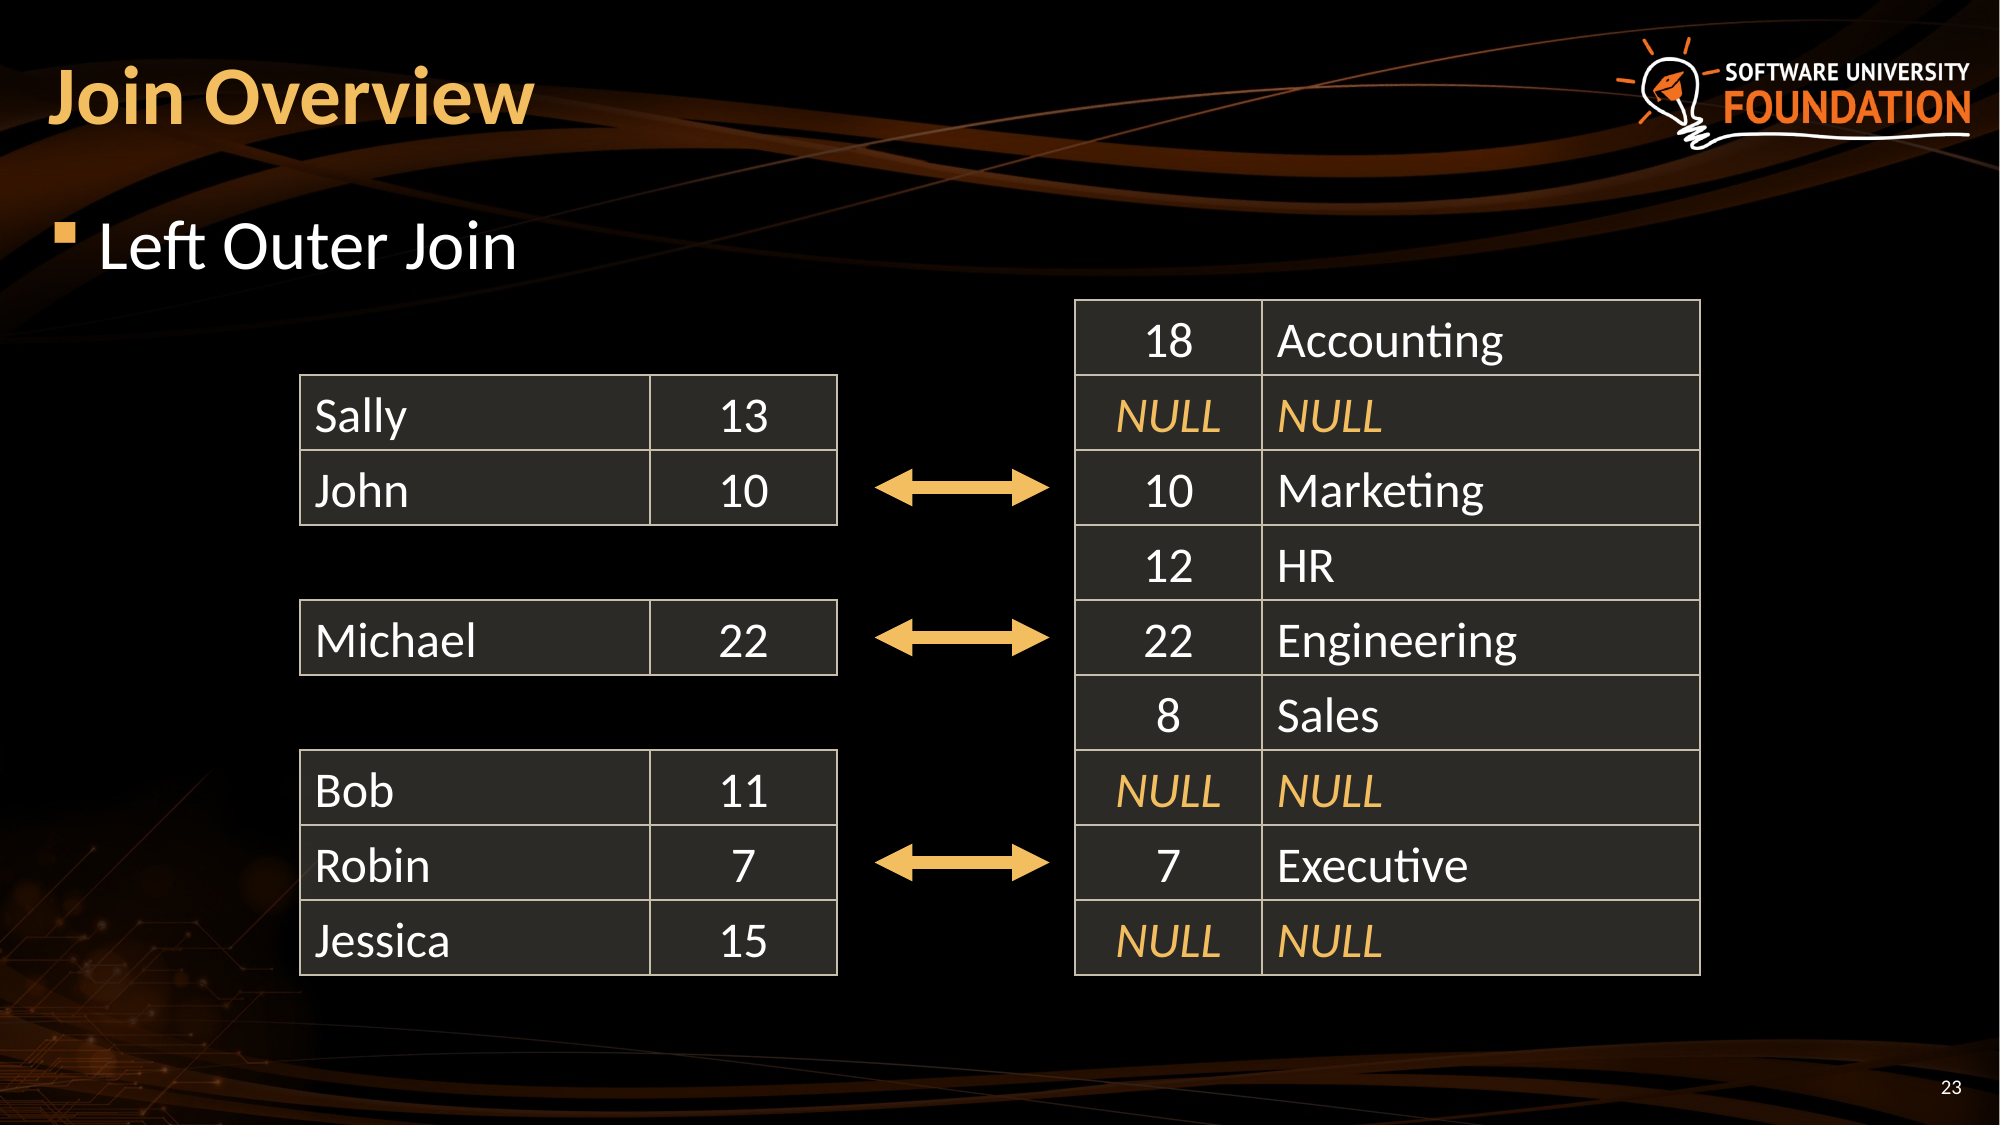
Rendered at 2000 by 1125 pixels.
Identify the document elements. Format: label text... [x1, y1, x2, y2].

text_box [299, 824, 838, 900]
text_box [299, 749, 838, 824]
picture [0, 0, 2000, 1125]
list Left Outer Join [31, 188, 1968, 1103]
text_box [299, 599, 838, 675]
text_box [1074, 374, 1700, 975]
title Join Overview [30, 6, 1602, 189]
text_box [1074, 299, 1700, 374]
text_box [874, 487, 1050, 863]
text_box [299, 900, 838, 975]
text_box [299, 450, 838, 525]
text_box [299, 374, 838, 450]
